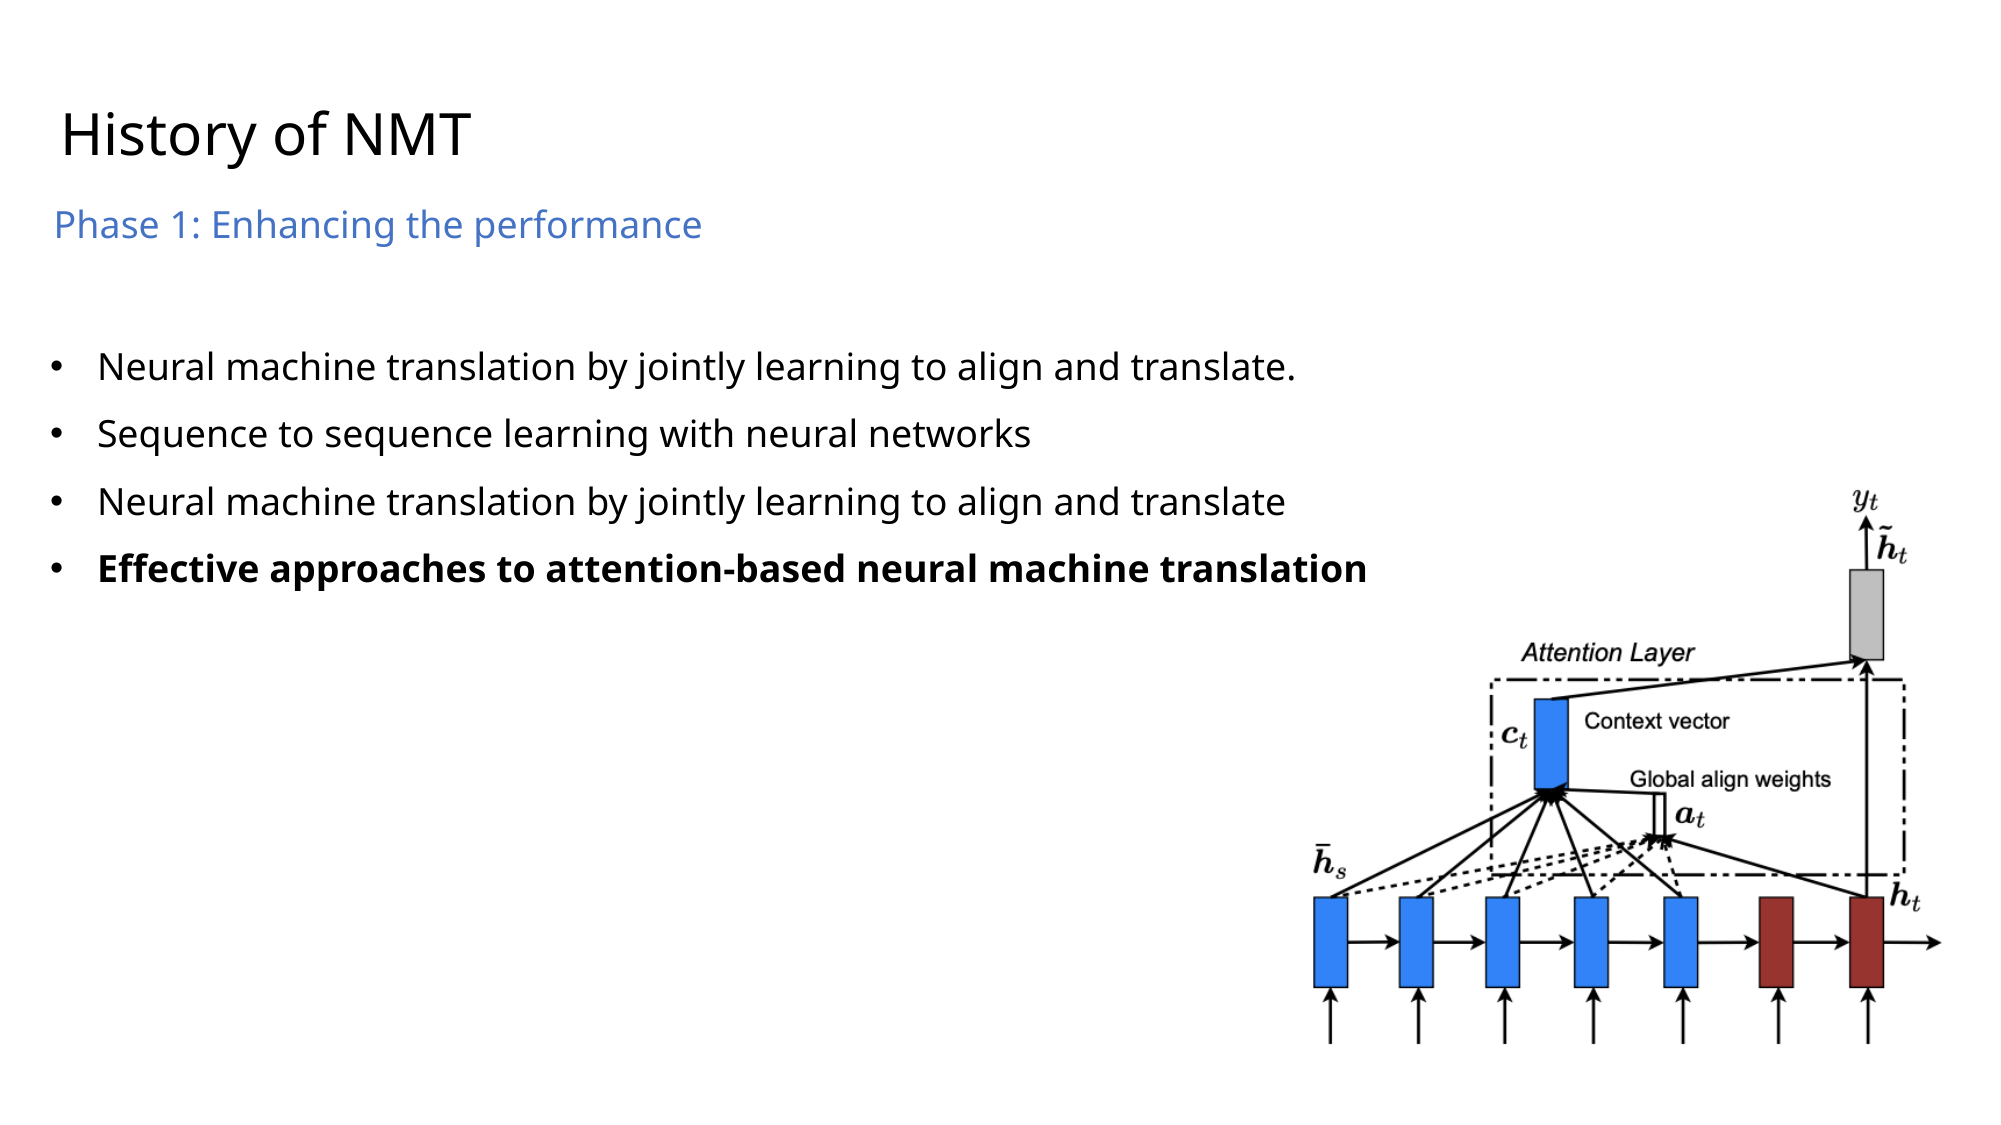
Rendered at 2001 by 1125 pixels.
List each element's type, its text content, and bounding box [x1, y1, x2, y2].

text_box History of NMT [45, 89, 488, 175]
text_box Phase 1: Enhancing the performance [38, 193, 719, 254]
text_box Neural machine translation by jointly learning to align and translate. Sequence to sequence learning with neural networks Neural machine translation by jointly learning to align and translate Effective approaches to attention-based neural machine translation [35, 313, 1385, 801]
picture [1289, 467, 1954, 1065]
